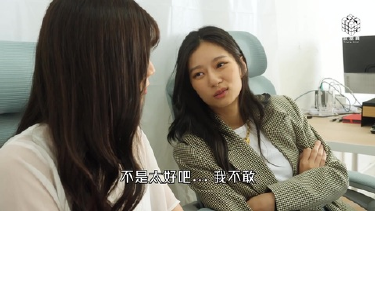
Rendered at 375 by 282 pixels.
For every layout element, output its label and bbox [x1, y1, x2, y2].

picture [0, 0, 375, 212]
